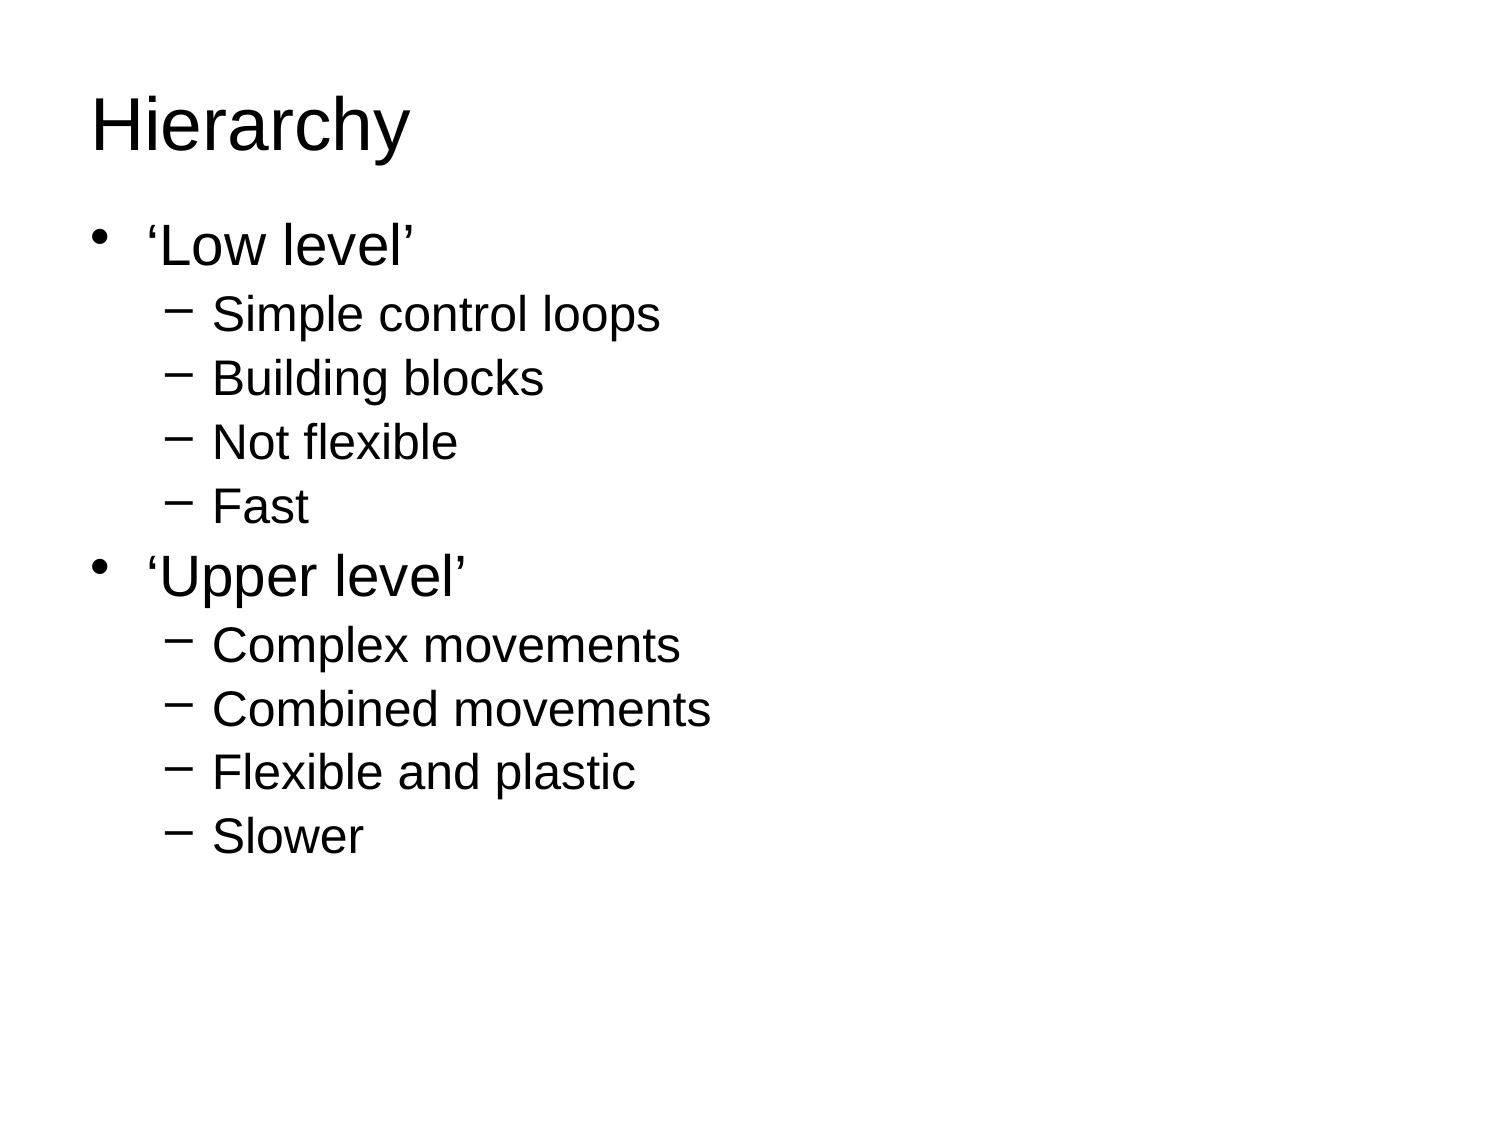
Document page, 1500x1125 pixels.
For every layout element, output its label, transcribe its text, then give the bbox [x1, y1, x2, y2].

title Hierarchy [75, 57, 975, 185]
list ‘Low level’ Simple control loops Building blocks Not flexible Fast ‘Upper level’ Complex movements Combined movements Flexible and plastic Slower [75, 208, 1425, 528]
